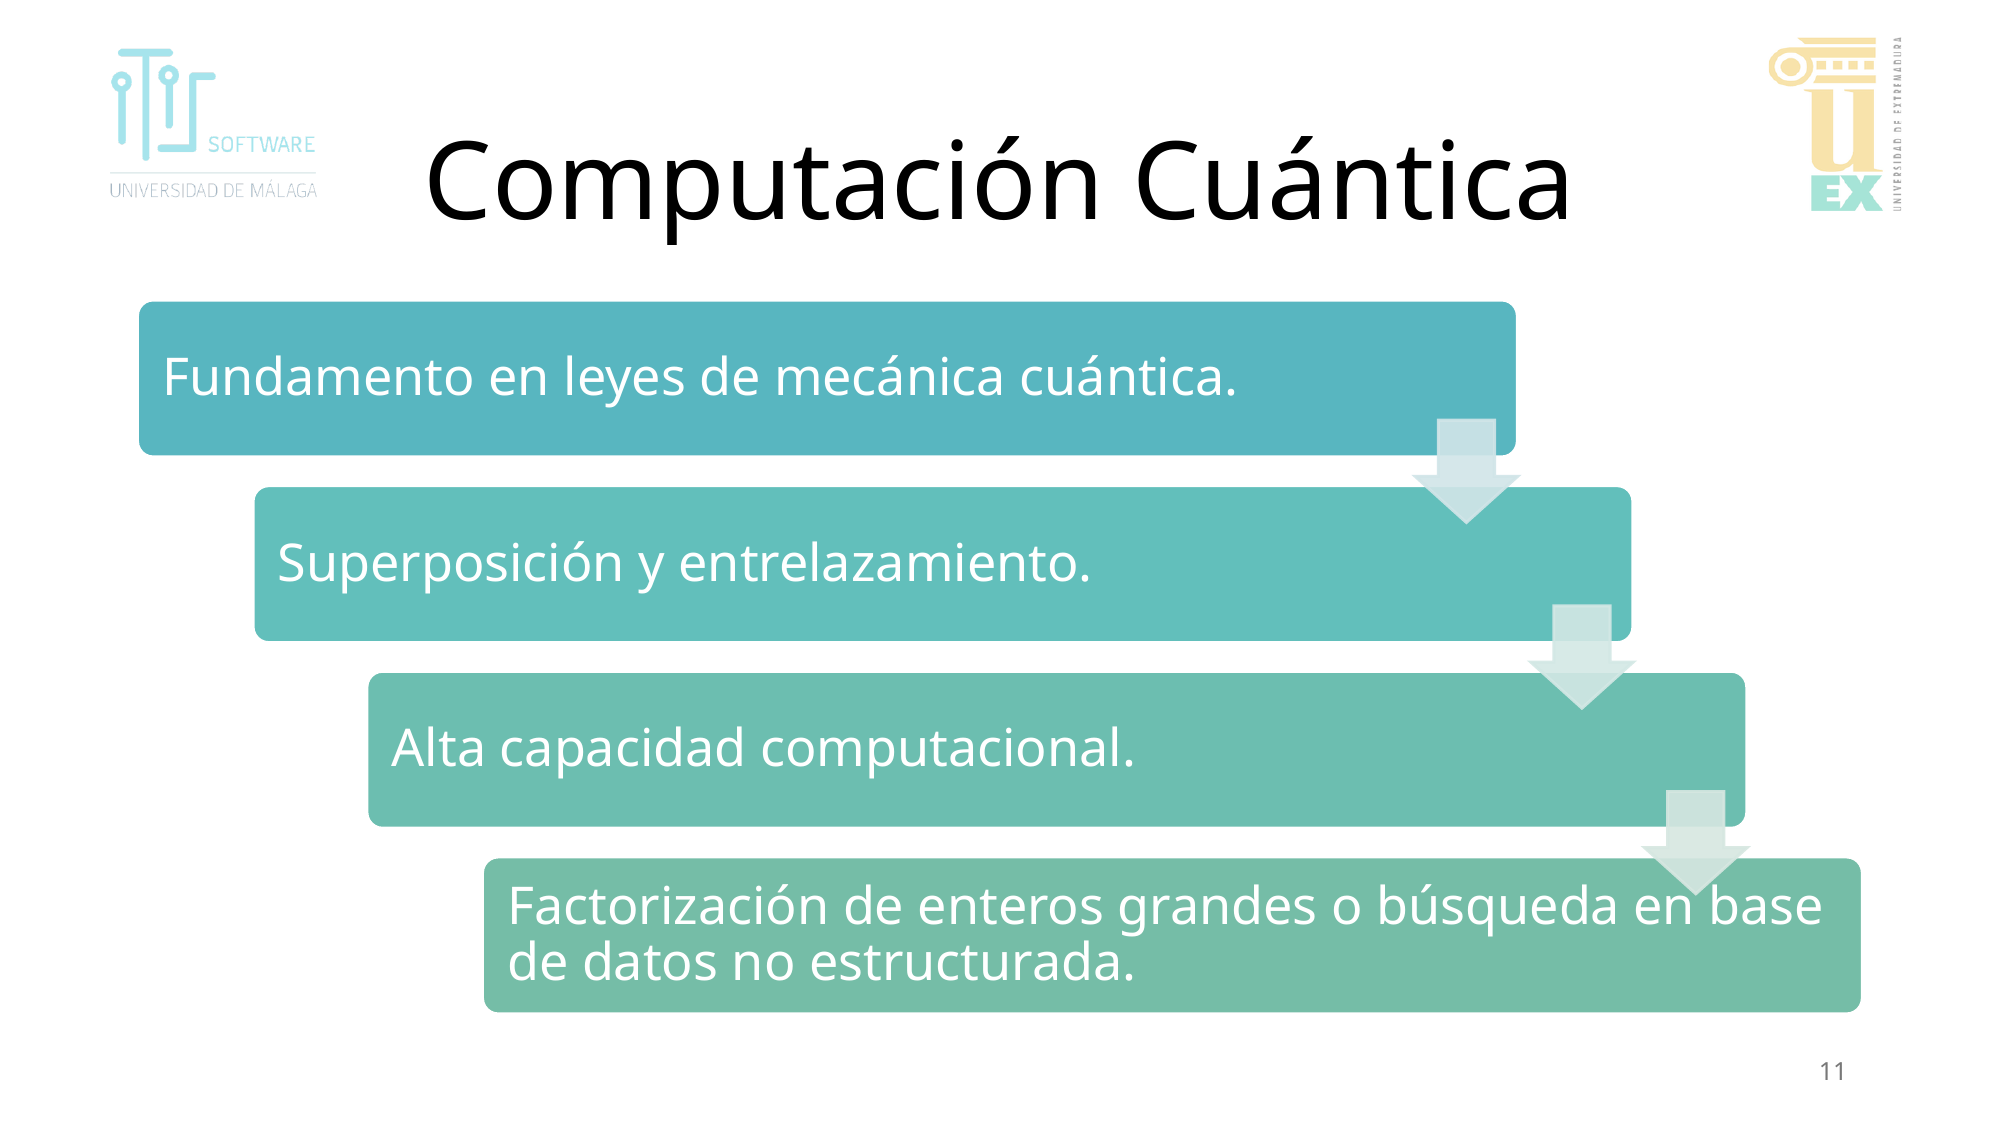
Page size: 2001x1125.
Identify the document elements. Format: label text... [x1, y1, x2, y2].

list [136, 299, 1863, 1015]
title Computación Cuántica [137, 91, 1863, 278]
text_box [1768, 37, 1902, 211]
picture [98, 37, 327, 212]
slide_number 11 [1412, 1042, 1863, 1103]
